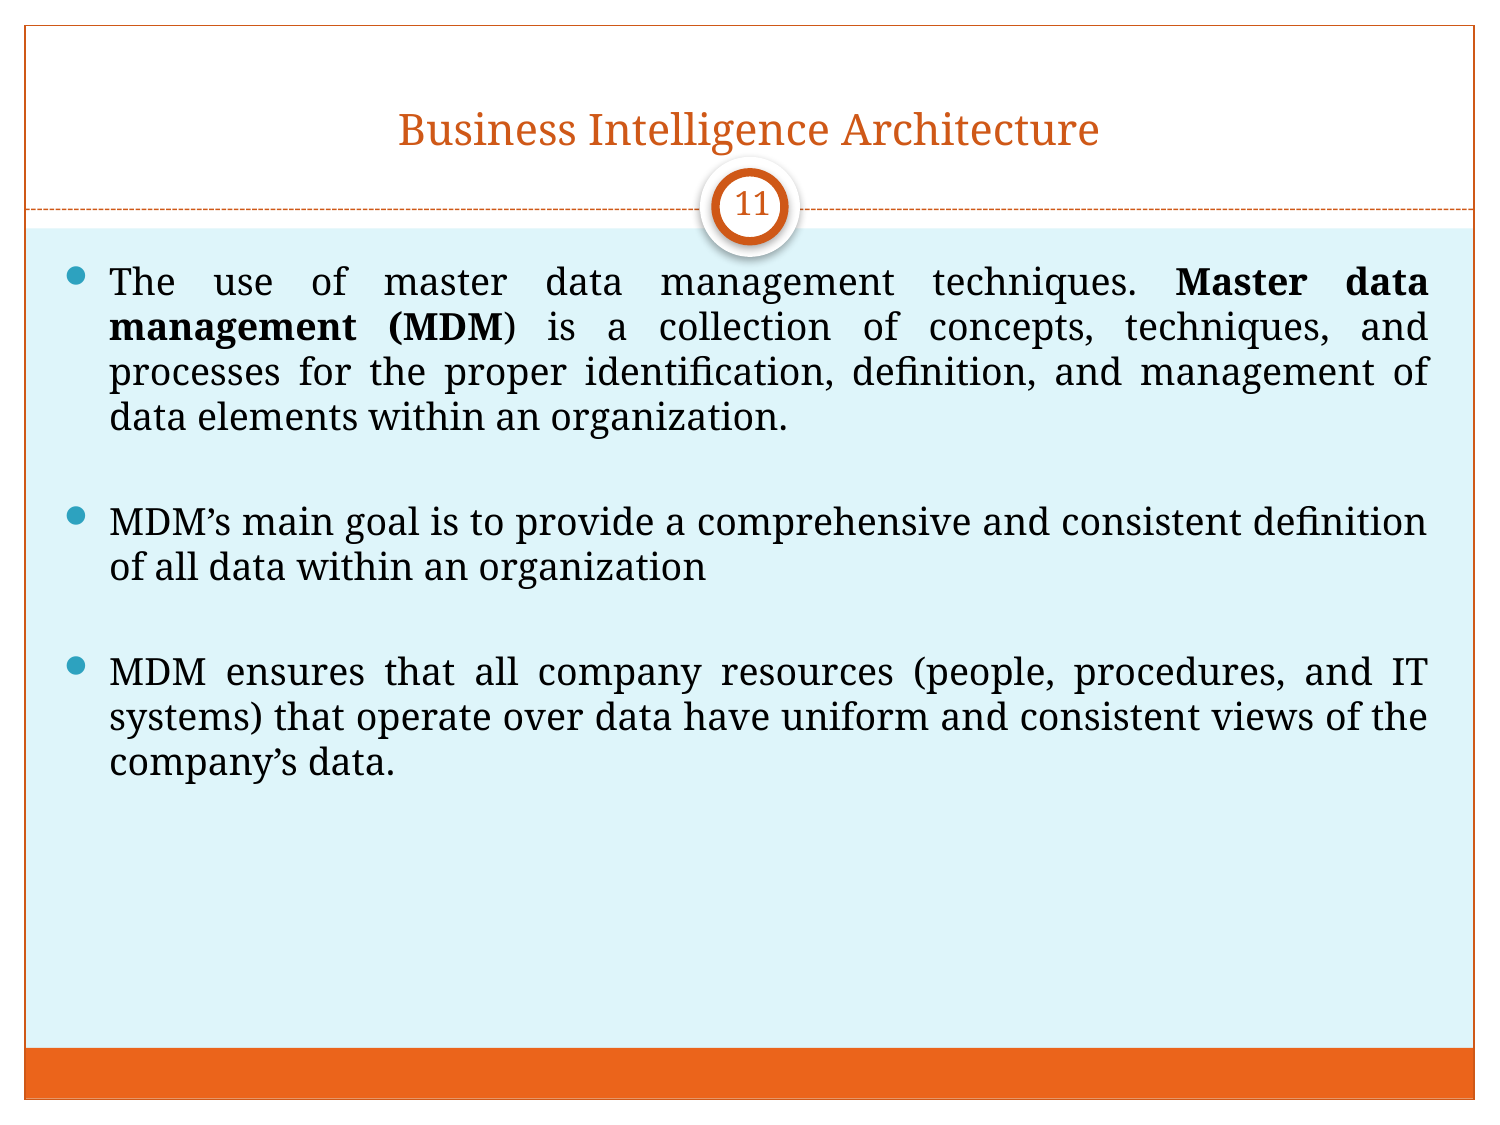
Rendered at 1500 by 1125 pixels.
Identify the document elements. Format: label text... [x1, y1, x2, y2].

slide_number 11 [715, 168, 791, 241]
title Business Intelligence Architecture [49, 37, 1450, 162]
list The use of master data management techniques. Master data management (MDM) is a collection of concepts, techniques, and processes for the proper identification, definition, and management of data elements within an organization. MDM’s main goal is to provide a comprehensive and consistent definition of all data within an organization MDM ensures that all company resources (people, procedures, and IT systems) that operate over data have uniform and consistent views of the company’s data. [49, 250, 1445, 1001]
